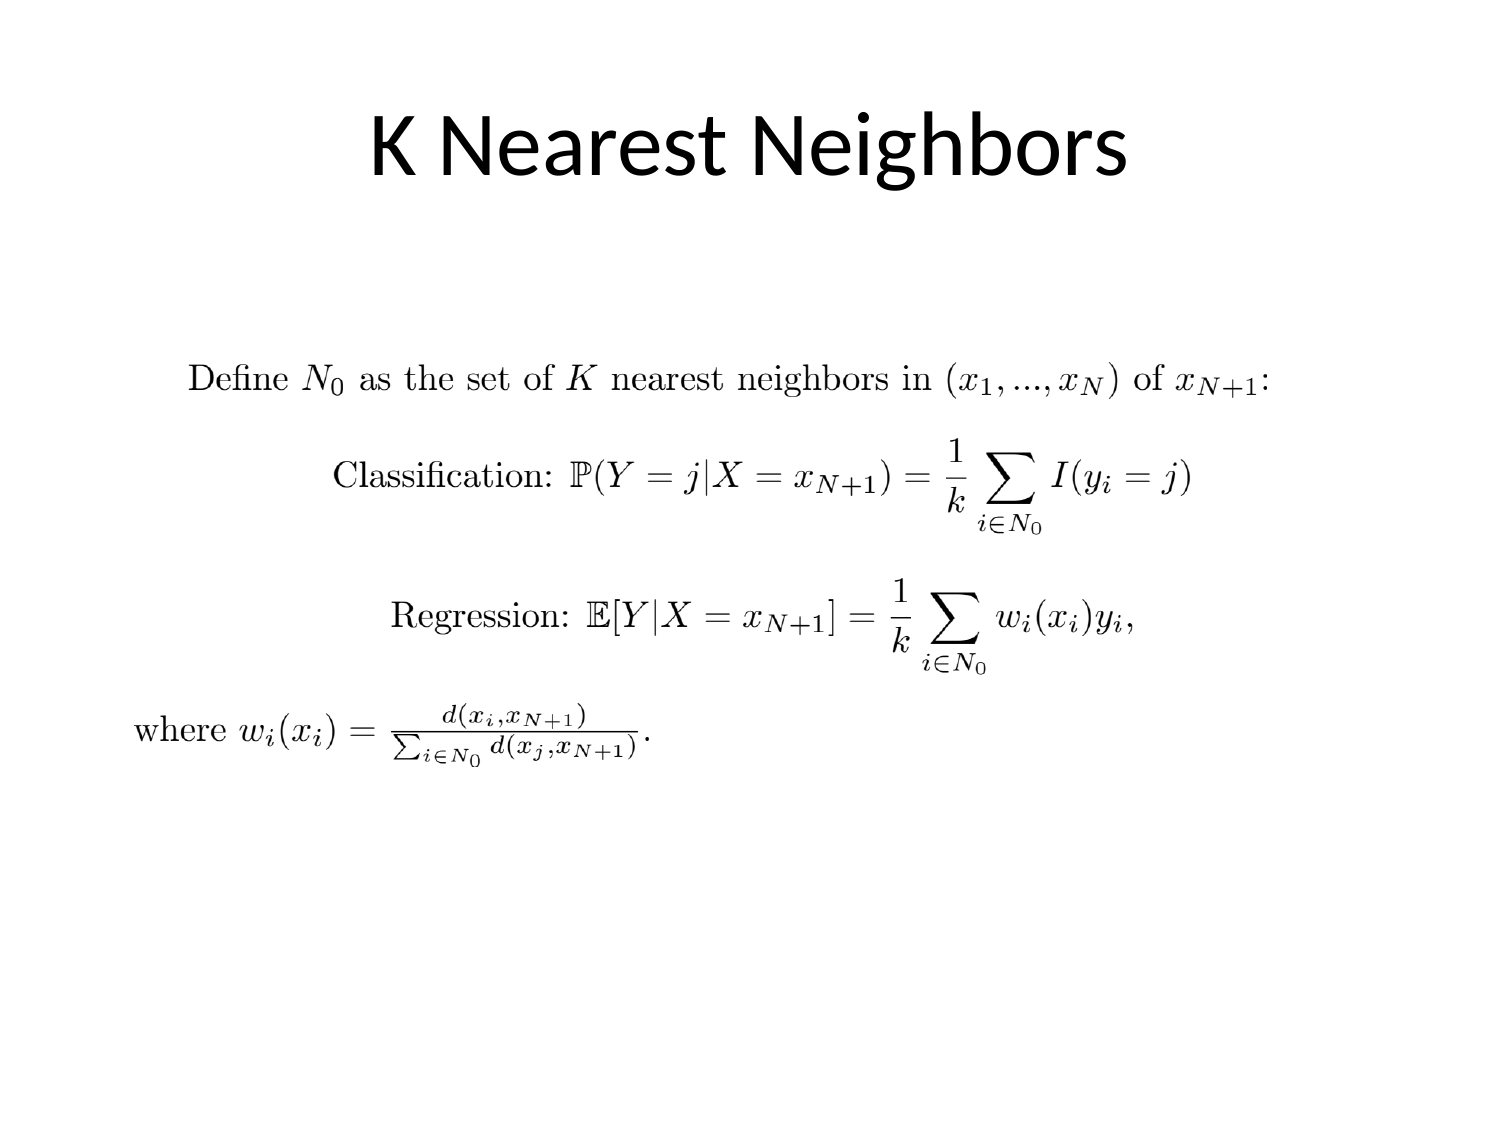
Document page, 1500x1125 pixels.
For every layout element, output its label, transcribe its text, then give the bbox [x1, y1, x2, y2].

title K Nearest Neighbors [75, 45, 1425, 233]
picture [133, 360, 1268, 767]
